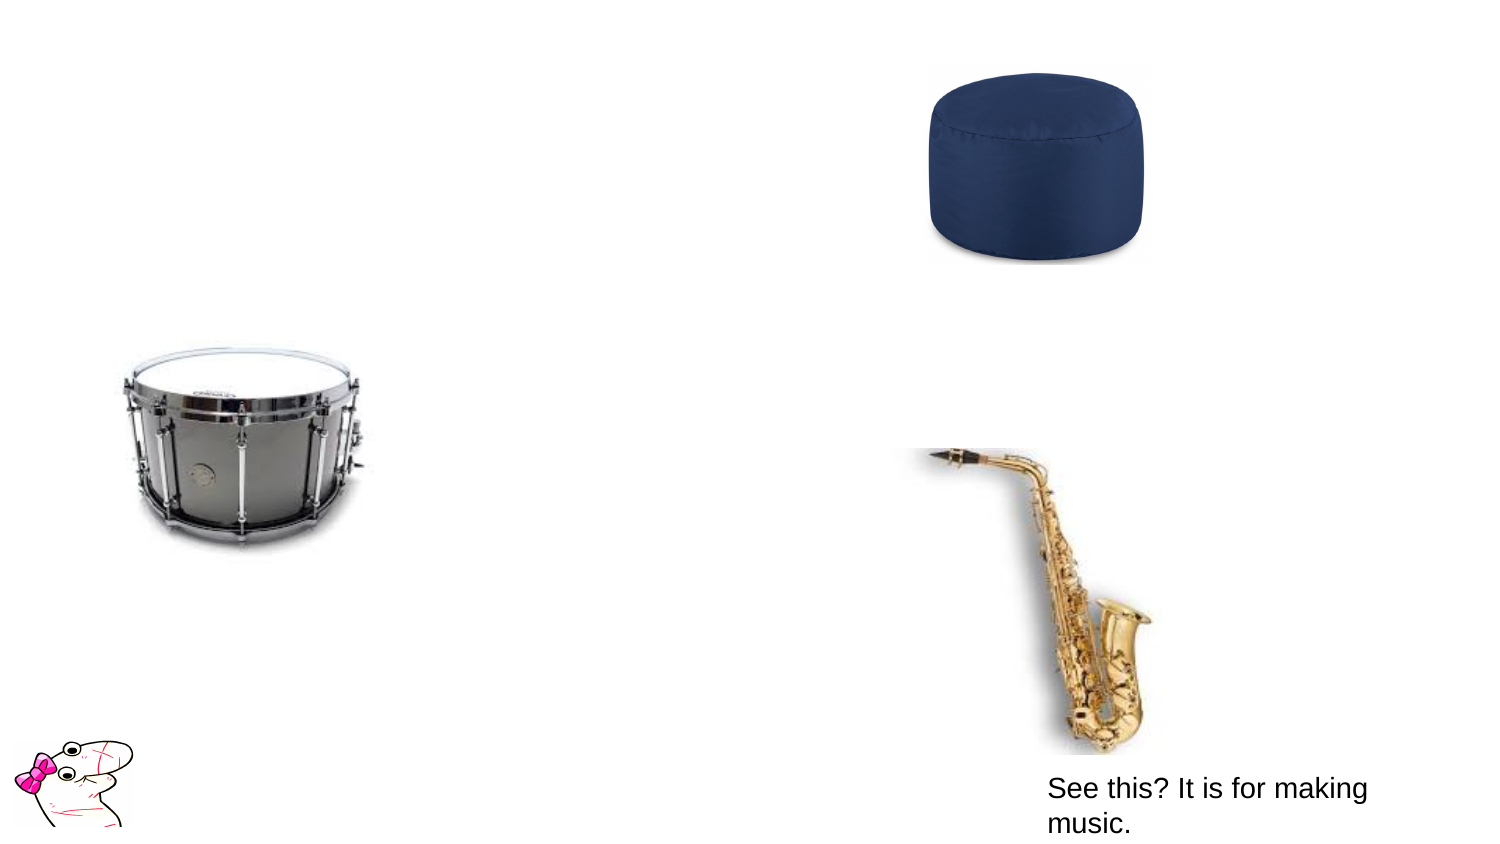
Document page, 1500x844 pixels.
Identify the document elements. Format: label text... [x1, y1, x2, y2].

picture [921, 63, 1153, 266]
picture [13, 739, 134, 827]
picture [888, 447, 1196, 755]
text_box See this? It is for making music. [1032, 754, 1423, 844]
picture [47, 317, 434, 575]
